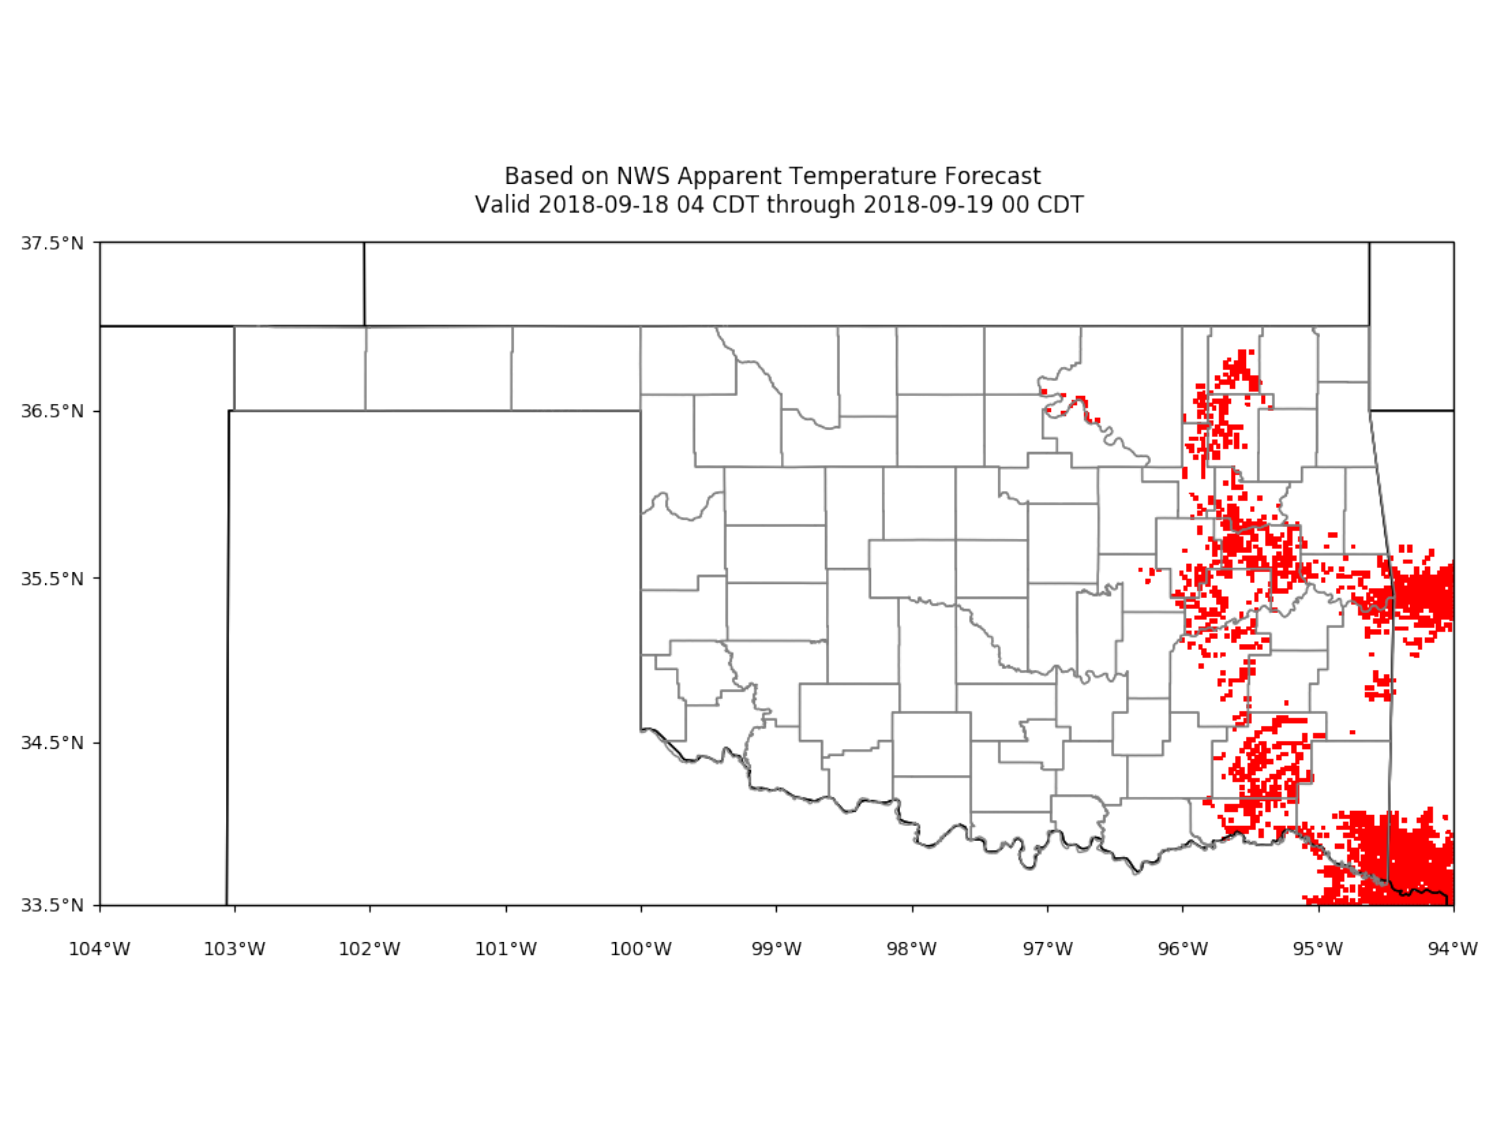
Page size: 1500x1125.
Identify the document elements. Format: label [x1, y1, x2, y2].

picture [0, 153, 1500, 972]
